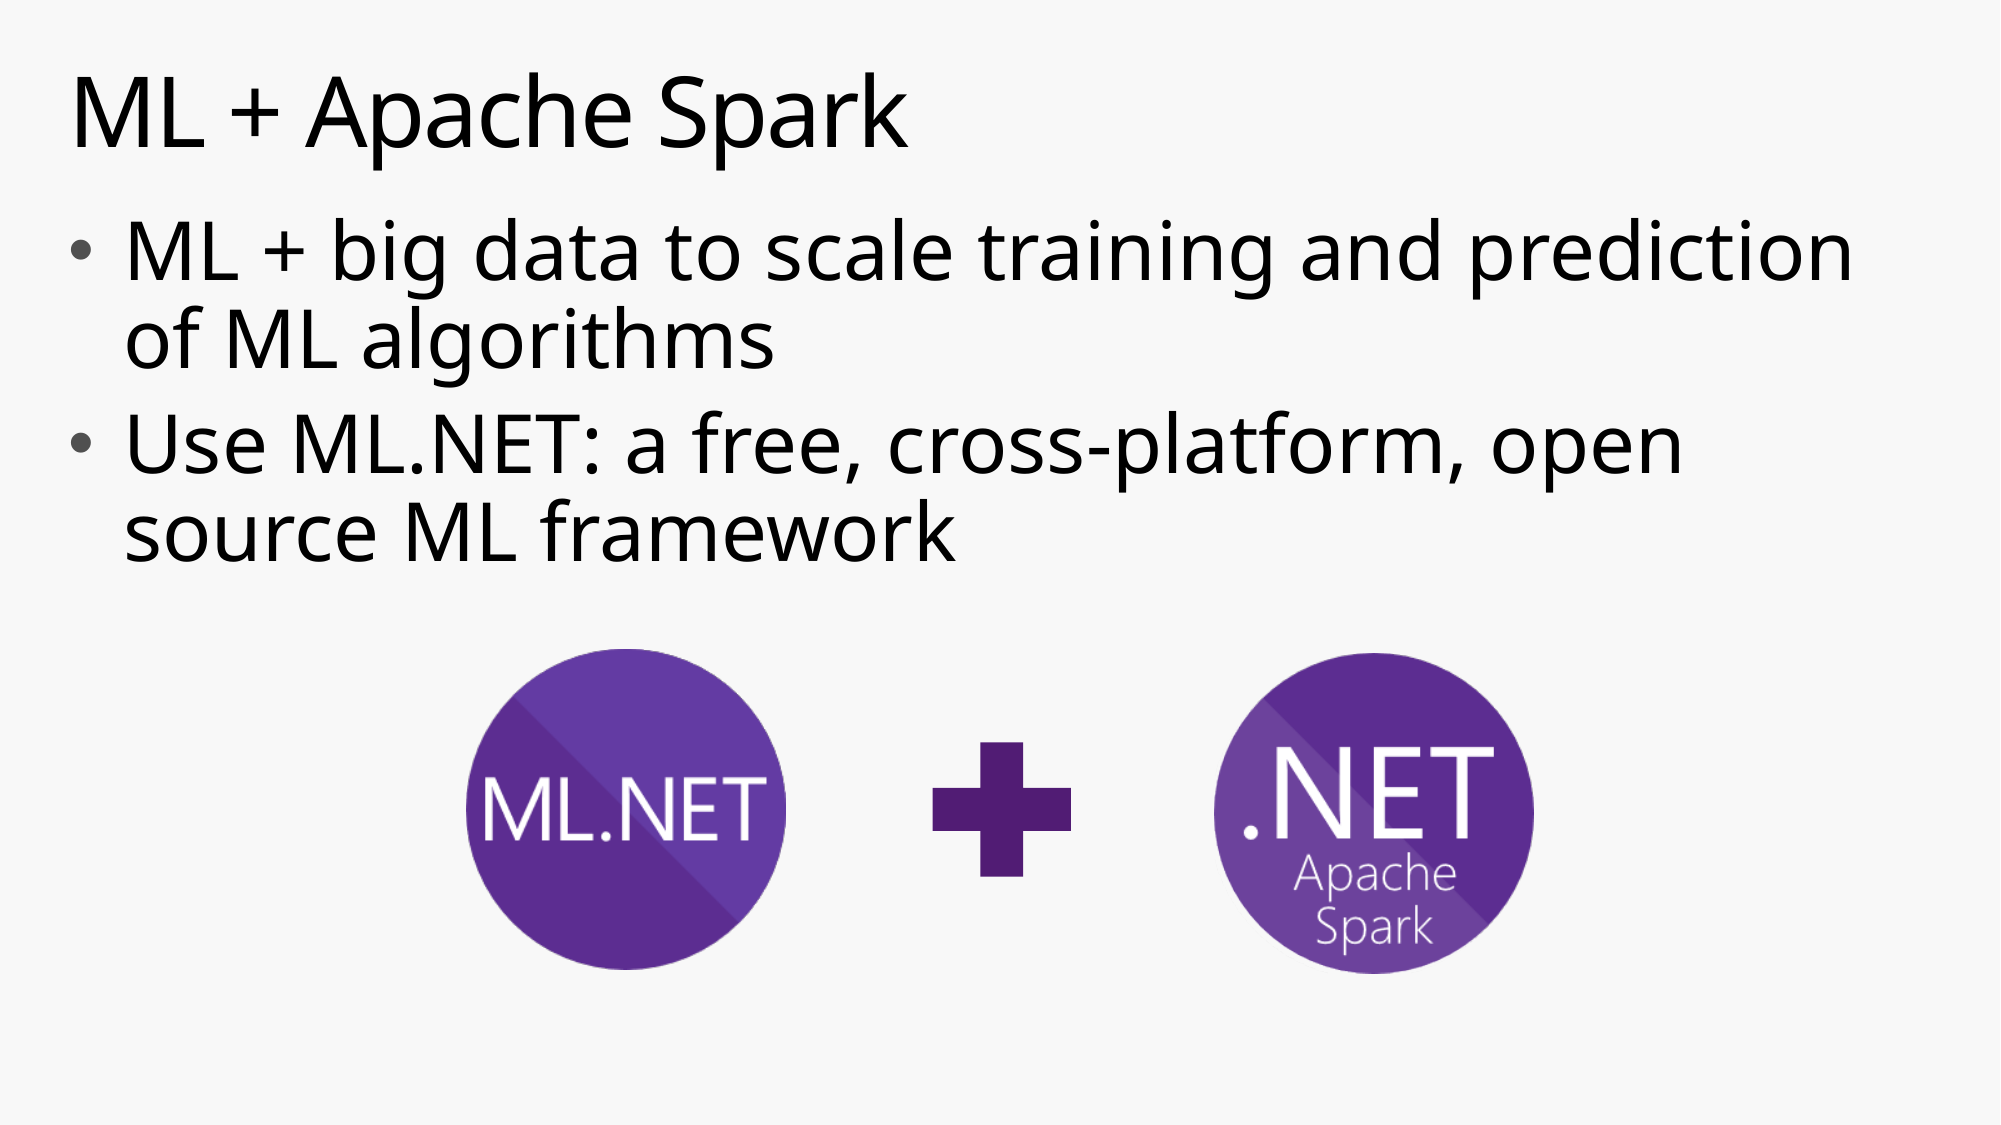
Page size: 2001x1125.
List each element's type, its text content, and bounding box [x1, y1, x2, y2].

title ML + Apache Spark [44, 47, 1957, 196]
picture [1213, 653, 1534, 974]
text_box [932, 742, 1072, 877]
list ML + big data to scale training and prediction of ML algorithms Use ML.NET: a free, cross-platform, open source ML framework [44, 196, 1956, 711]
picture [465, 649, 786, 970]
